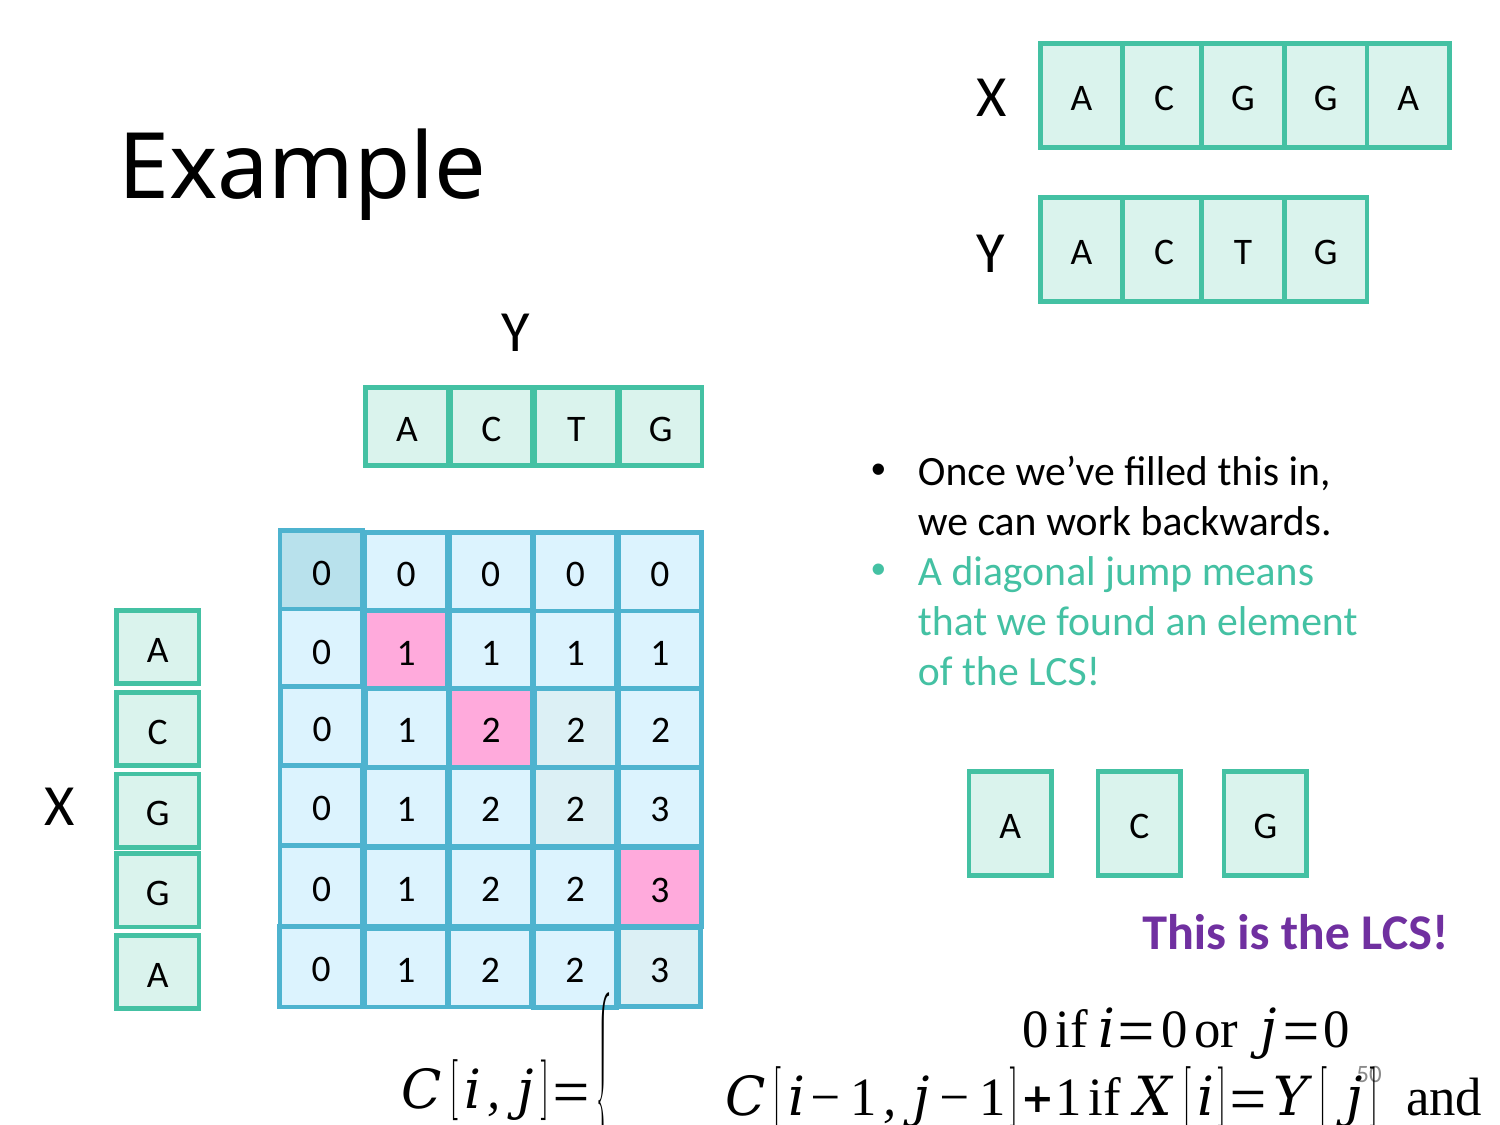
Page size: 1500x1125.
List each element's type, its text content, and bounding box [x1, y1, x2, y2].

text_box Y [486, 285, 577, 371]
text_box A [365, 386, 449, 466]
text_box G [1283, 43, 1366, 149]
text_box G [1223, 771, 1308, 876]
text_box A [1039, 43, 1122, 149]
text_box G [618, 386, 703, 466]
text_box X [29, 759, 119, 845]
text_box C [115, 691, 200, 767]
text_box C [1122, 43, 1201, 149]
text_box X [961, 51, 1051, 136]
text_box C [1097, 771, 1182, 876]
text_box A [1039, 197, 1122, 302]
text_box Once we’ve filled this in, we can work backwards. A diagonal jump means that we found an element of the LCS! [856, 436, 1397, 752]
text_box G [115, 852, 200, 928]
text_box C [449, 386, 534, 466]
text_box A [115, 934, 200, 1010]
text_box A [968, 771, 1053, 876]
text_box A [1366, 43, 1451, 149]
text_box T [534, 386, 618, 466]
text_box G [1283, 197, 1368, 302]
text_box This is the LCS! [1127, 892, 1500, 967]
text_box G [1201, 43, 1283, 149]
text_box A [115, 609, 200, 685]
text_box C [1122, 197, 1201, 302]
text_box G [115, 773, 200, 848]
text_box T [1201, 197, 1283, 302]
slide_number 50 [1059, 1042, 1397, 1103]
title Example [103, 59, 1397, 278]
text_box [279, 530, 702, 1008]
text_box Y [961, 206, 1051, 292]
